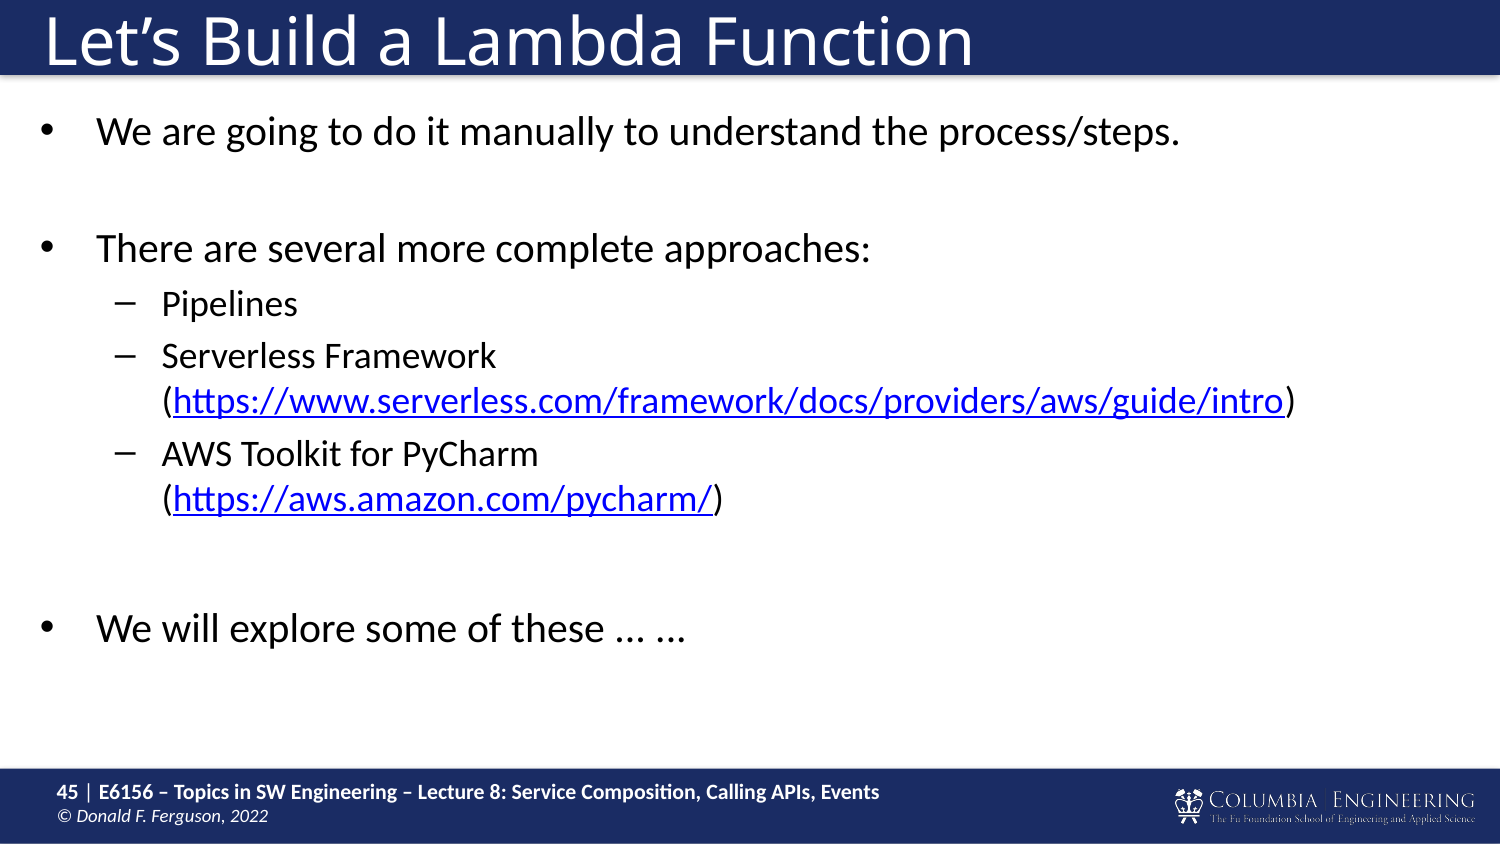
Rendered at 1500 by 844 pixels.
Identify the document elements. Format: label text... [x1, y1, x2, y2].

title Let’s Build a Lambda Function [28, 0, 1450, 73]
list We are going to do it manually to understand the process/steps. There are several more complete approaches: Pipelines Serverless Framework (https://www.serverless.com/framework/docs/providers/aws/guide/intro) AWS Toolkit for PyCharm (https://aws.amazon.com/pycharm/) We will explore some of these ... ... [24, 96, 1475, 760]
